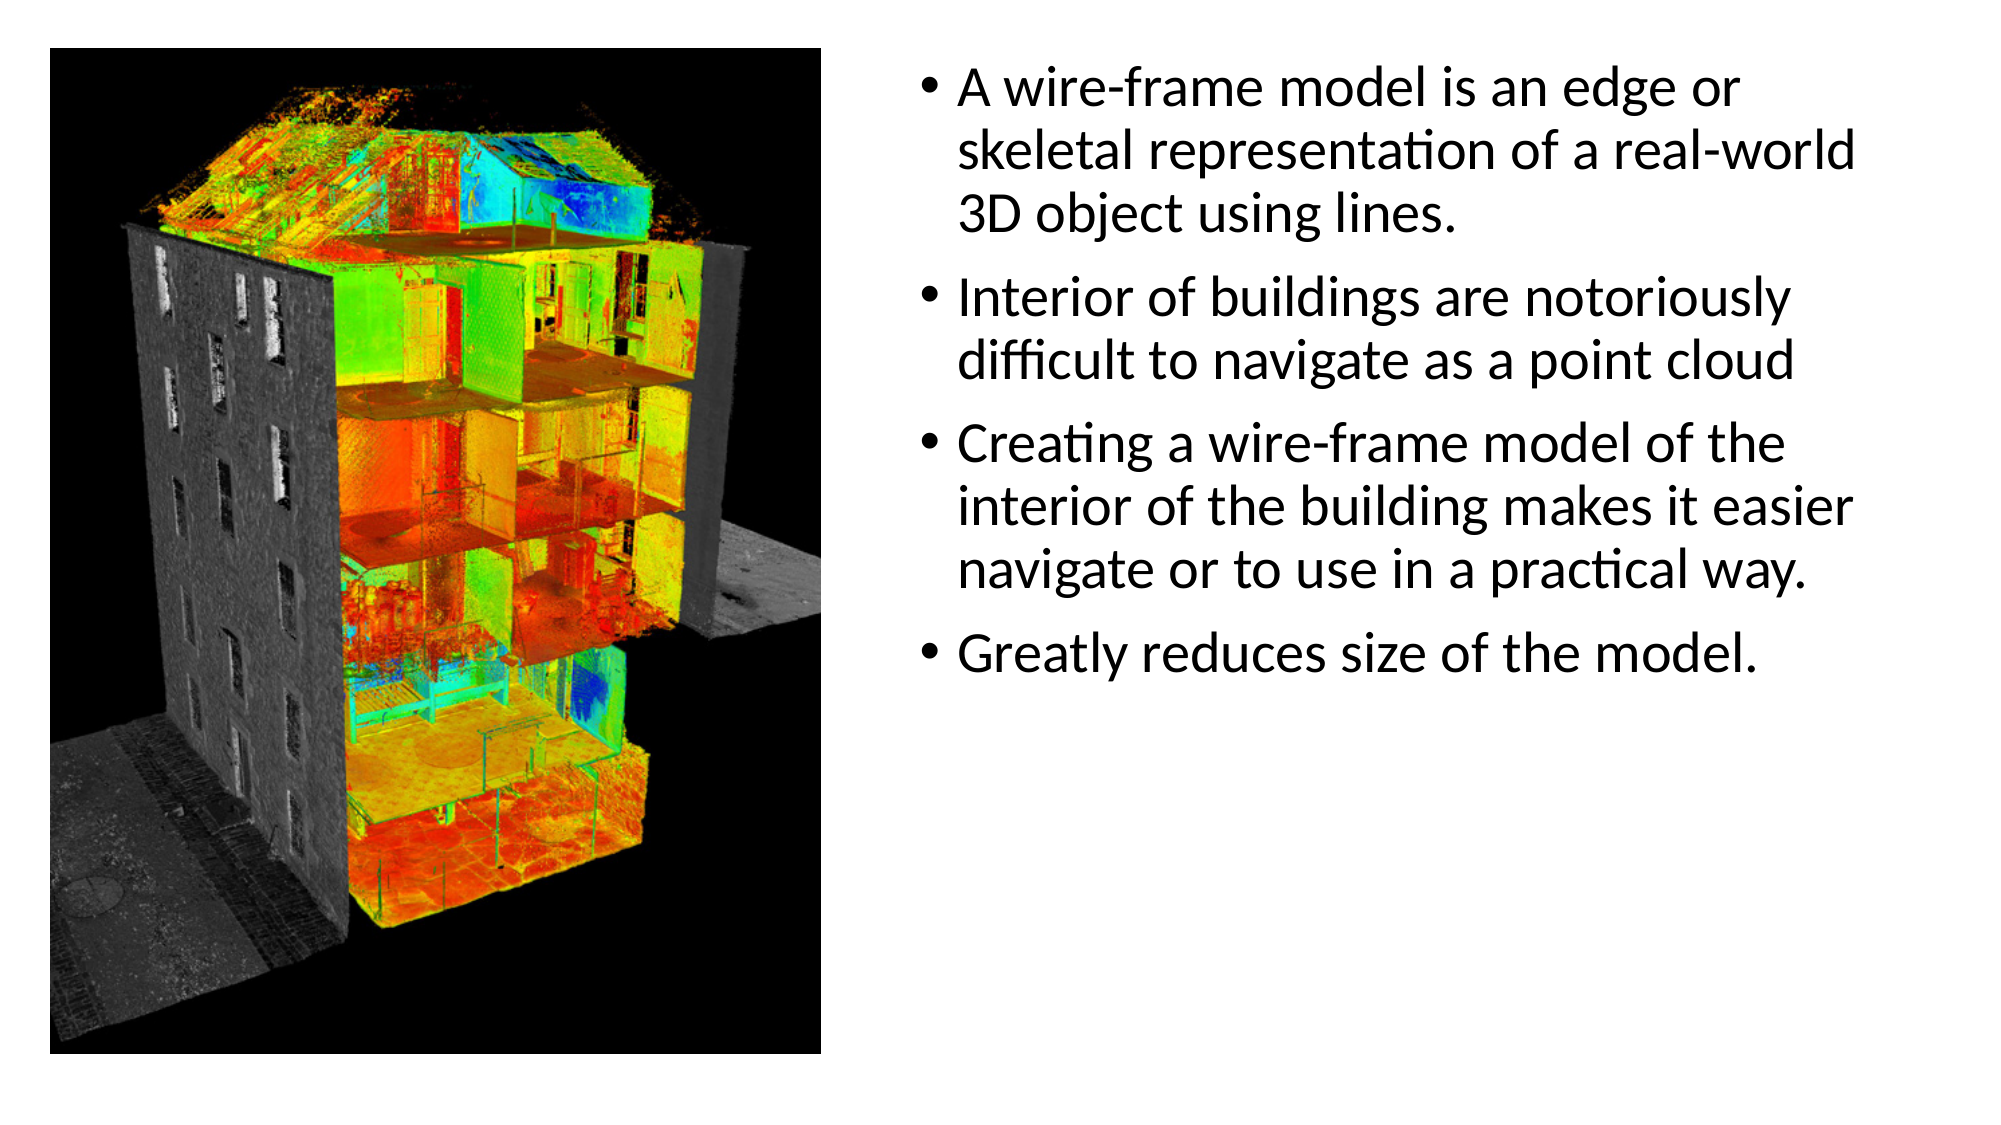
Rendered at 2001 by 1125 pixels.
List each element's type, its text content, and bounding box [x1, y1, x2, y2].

list A wire-frame model is an edge or skeletal representation of a real-world 3D object using lines. Interior of buildings are notoriously difficult to navigate as a point cloud Creating a wire-frame model of the interior of the building makes it easier navigate or to use in a practical way. Greatly reduces size of the model. [904, 48, 1932, 1054]
picture [50, 48, 822, 1054]
